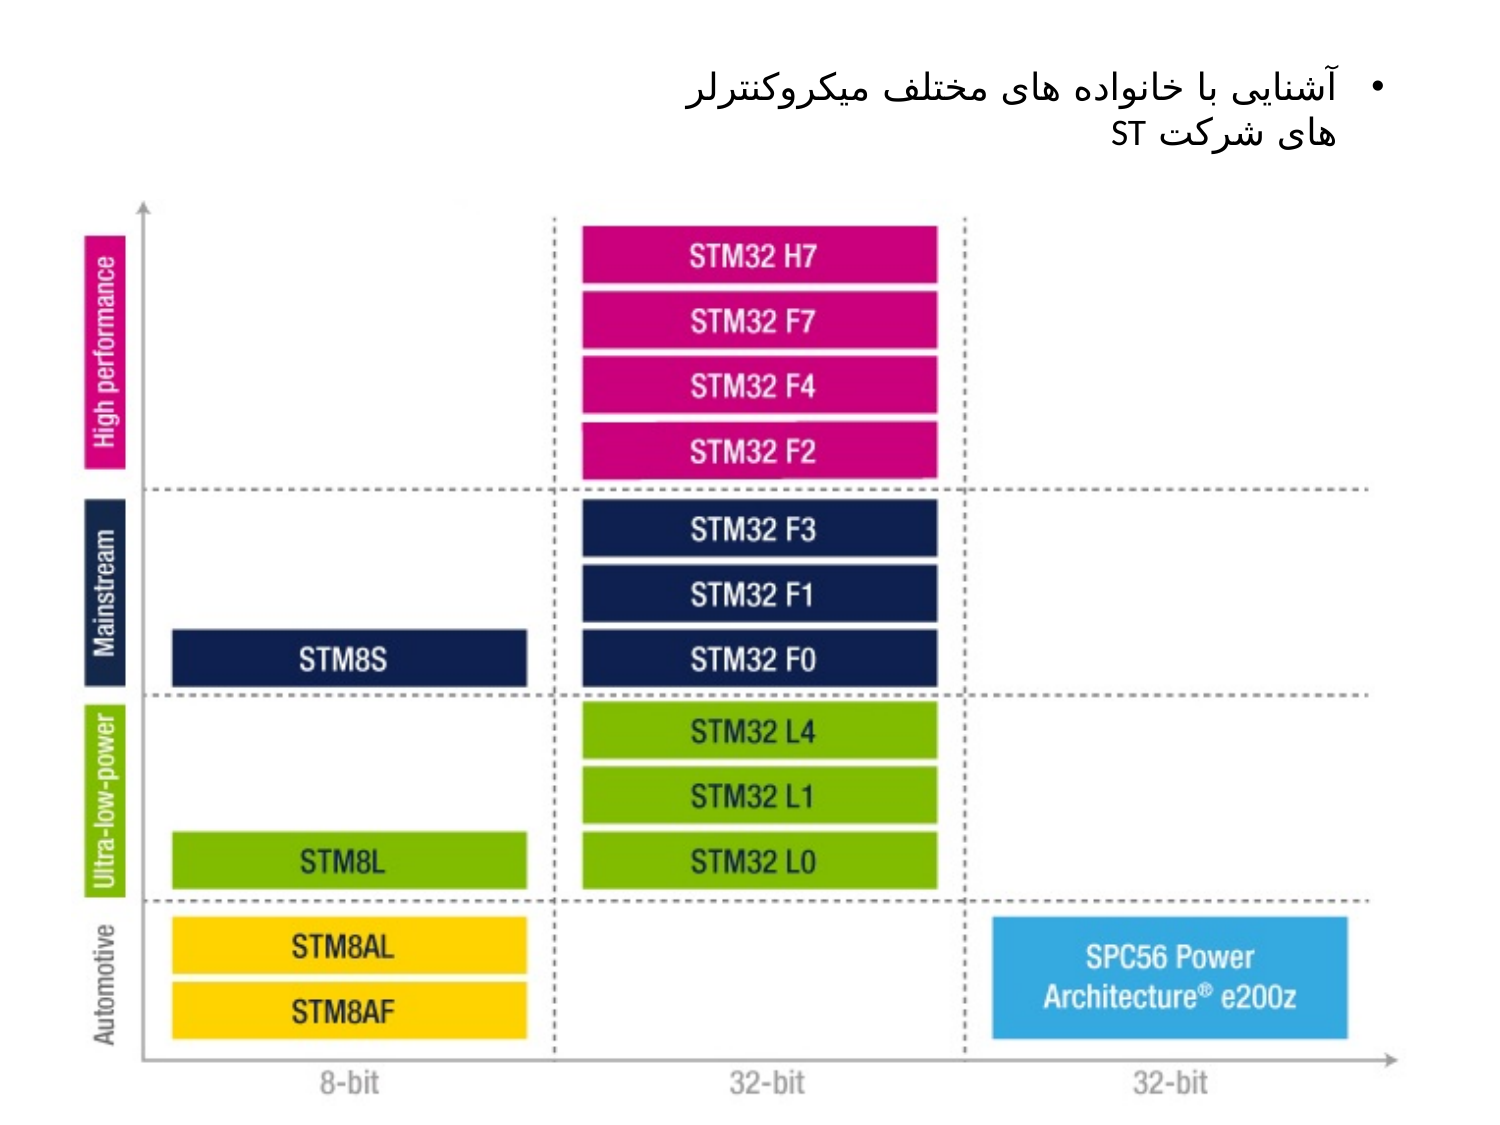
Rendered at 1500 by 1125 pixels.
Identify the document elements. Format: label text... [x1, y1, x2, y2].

text_box آشنایی با خانواده های مختلف میکروکنترلر های شرکت ST [649, 55, 1400, 161]
picture [71, 199, 1422, 1107]
